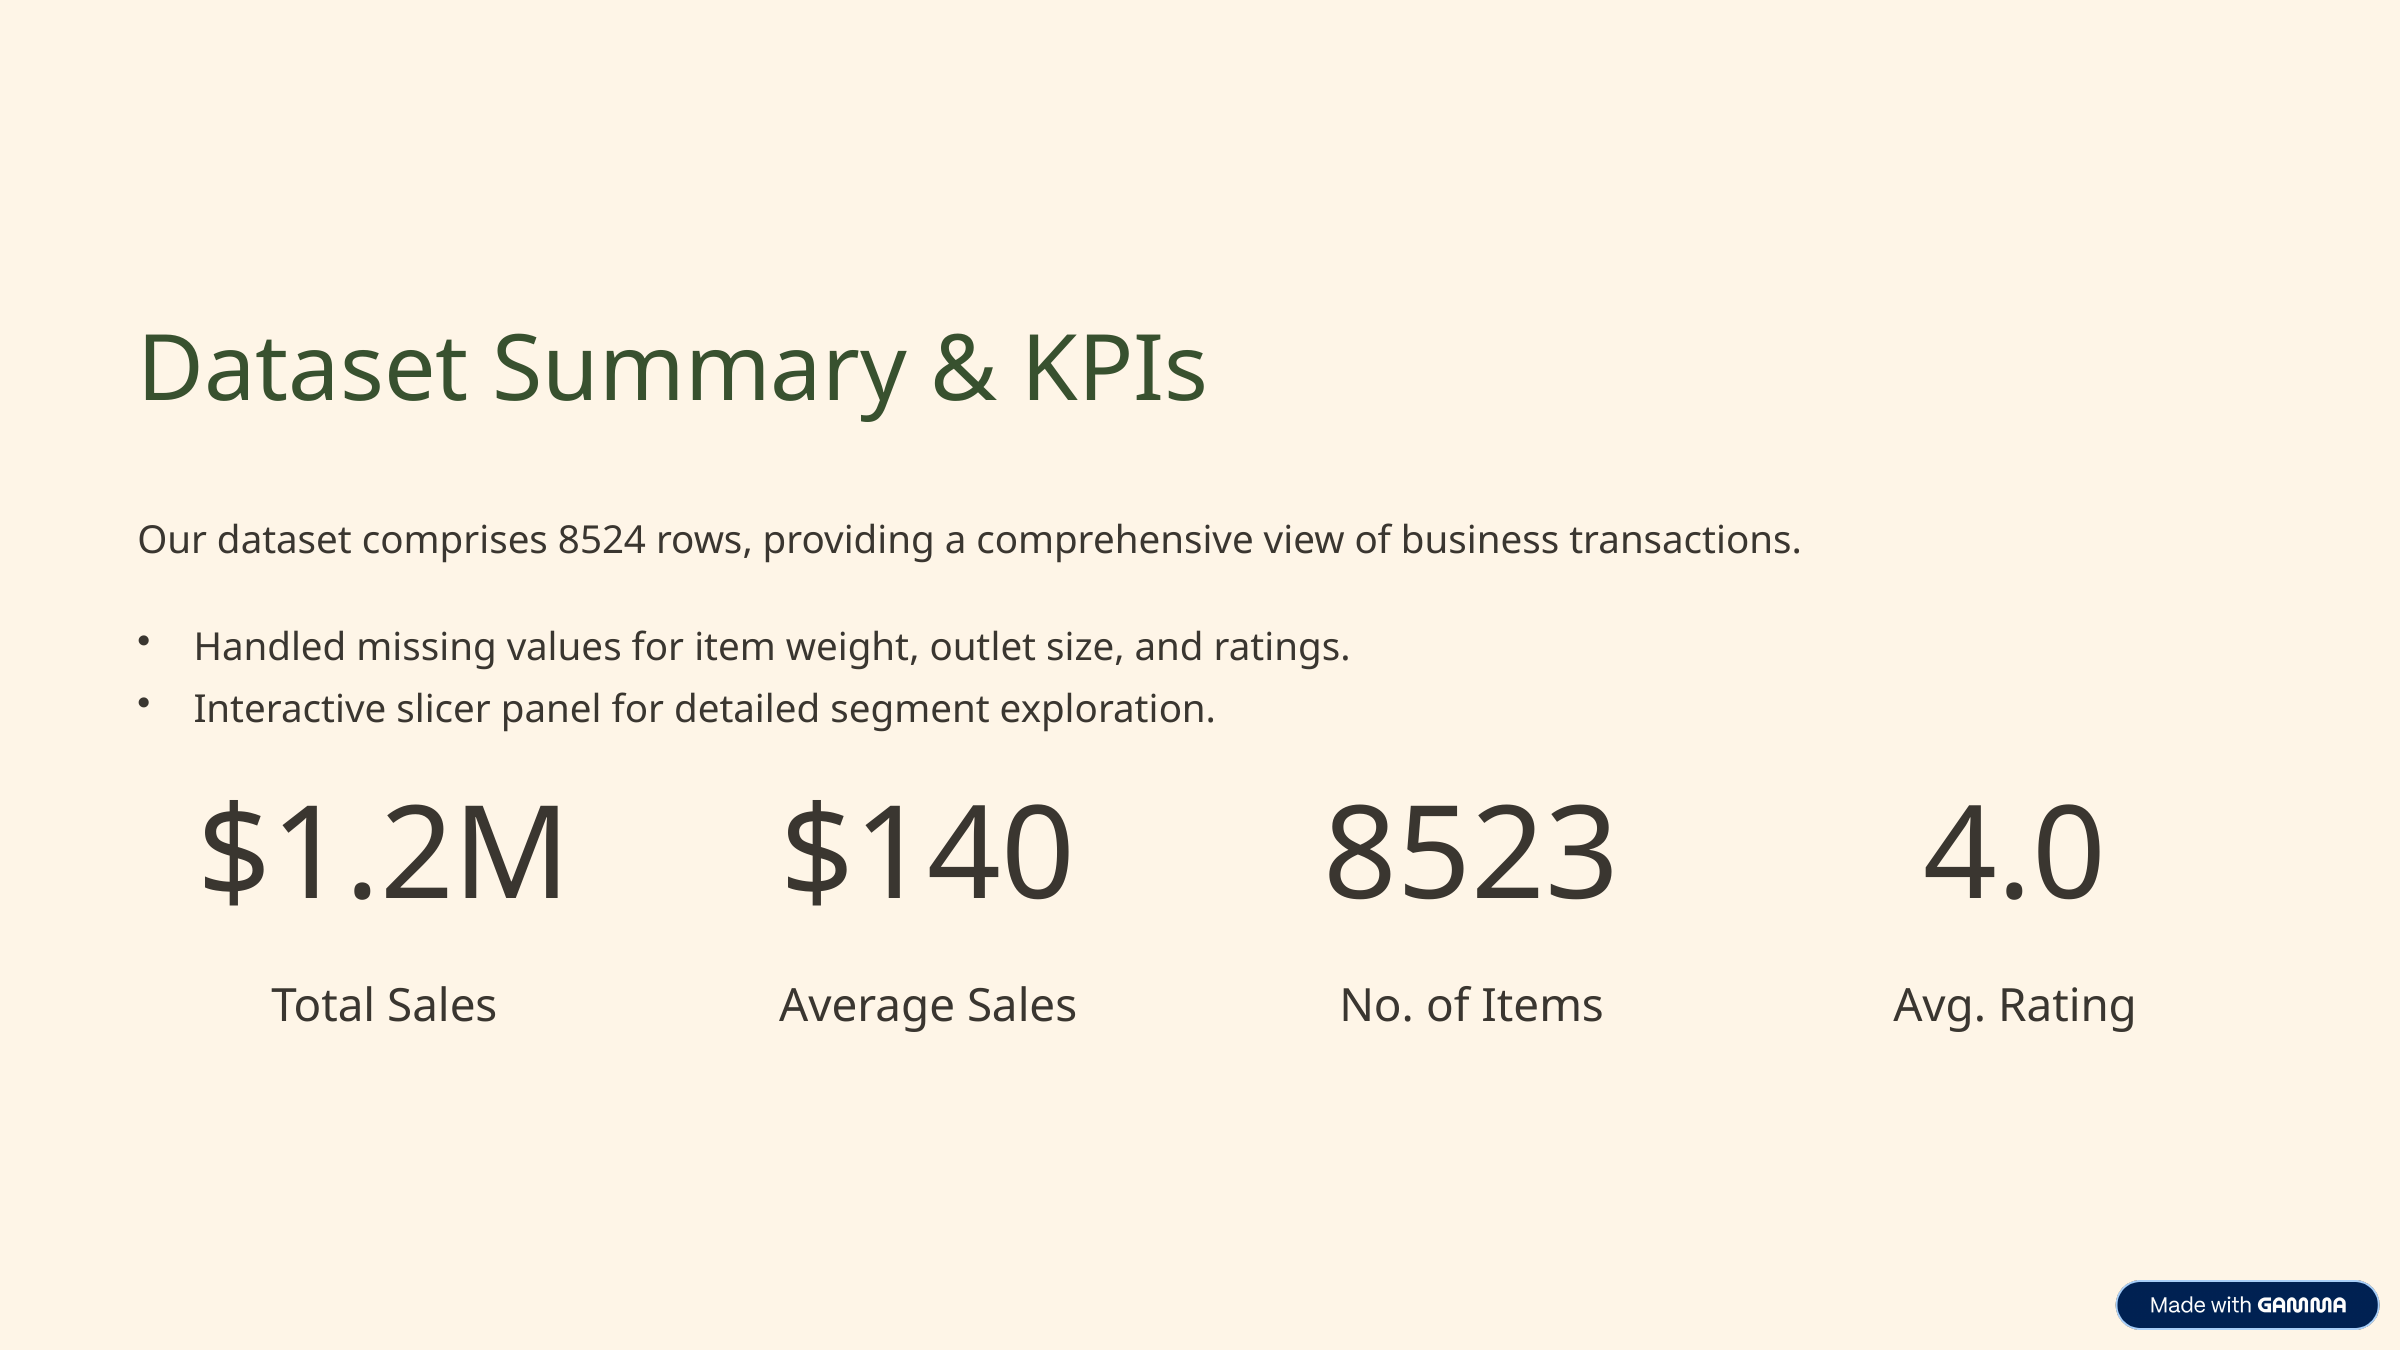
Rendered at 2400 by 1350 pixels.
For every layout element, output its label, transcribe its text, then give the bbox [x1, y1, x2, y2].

text_box 4.0 [1768, 795, 2263, 925]
text_box $140 [680, 795, 1176, 925]
text_box Total Sales [153, 973, 616, 1032]
text_box No. of Items [1240, 973, 1703, 1032]
text_box Handled missing values for item weight, outlet size, and ratings. Interactive slicer panel for detailed segment exploration. [137, 605, 2263, 732]
picture [2106, 1271, 2389, 1339]
text_box 8523 [1224, 795, 1719, 925]
text_box Dataset Summary & KPIs [137, 304, 1203, 421]
text_box $1.2M [137, 795, 632, 925]
text_box Avg. Rating [1784, 973, 2247, 1032]
text_box Average Sales [697, 973, 1160, 1032]
text_box Our dataset comprises 8524 rows, providing a comprehensive view of business transactions. [137, 498, 2263, 562]
